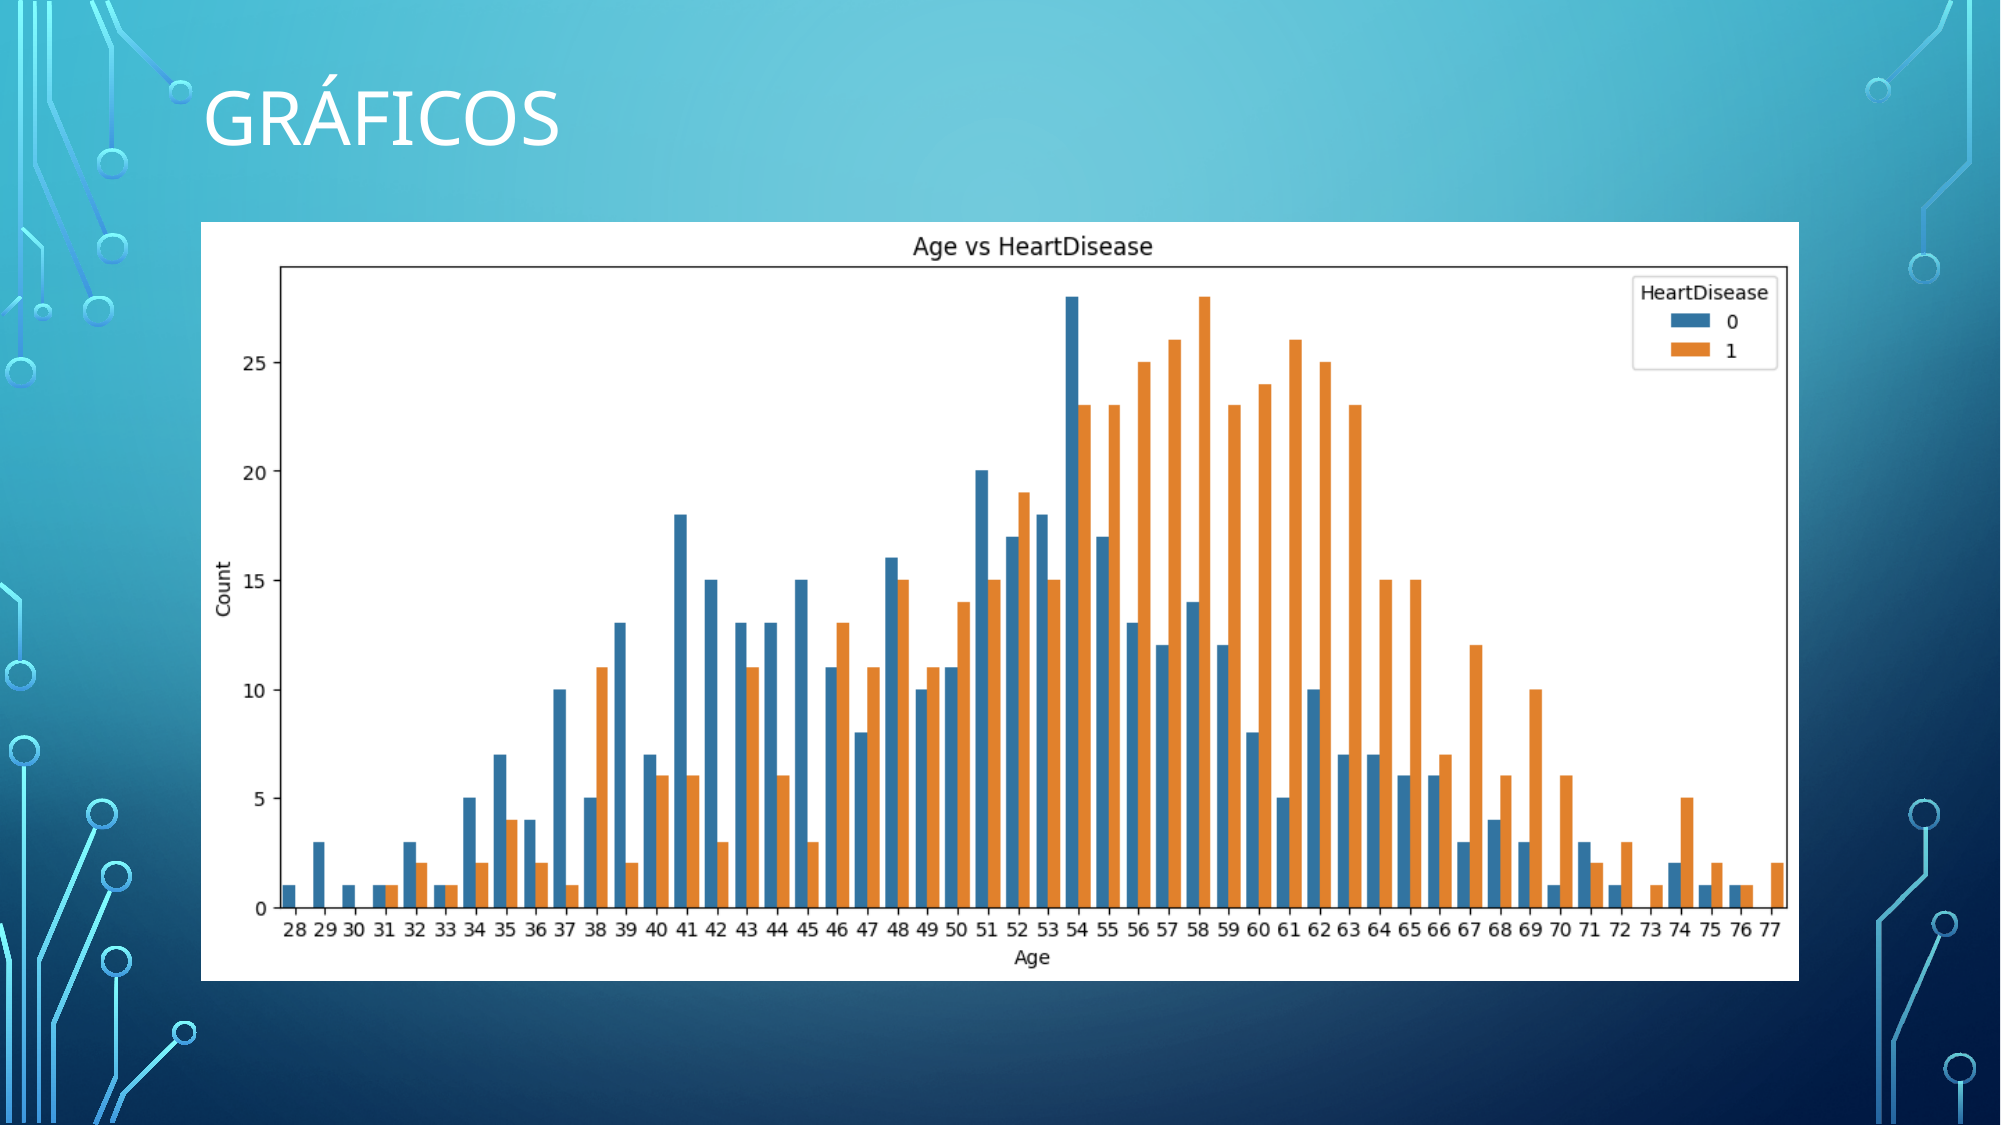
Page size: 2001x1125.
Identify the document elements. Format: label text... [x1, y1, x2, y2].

picture [201, 221, 1799, 981]
title Gráficos [187, 0, 1813, 243]
